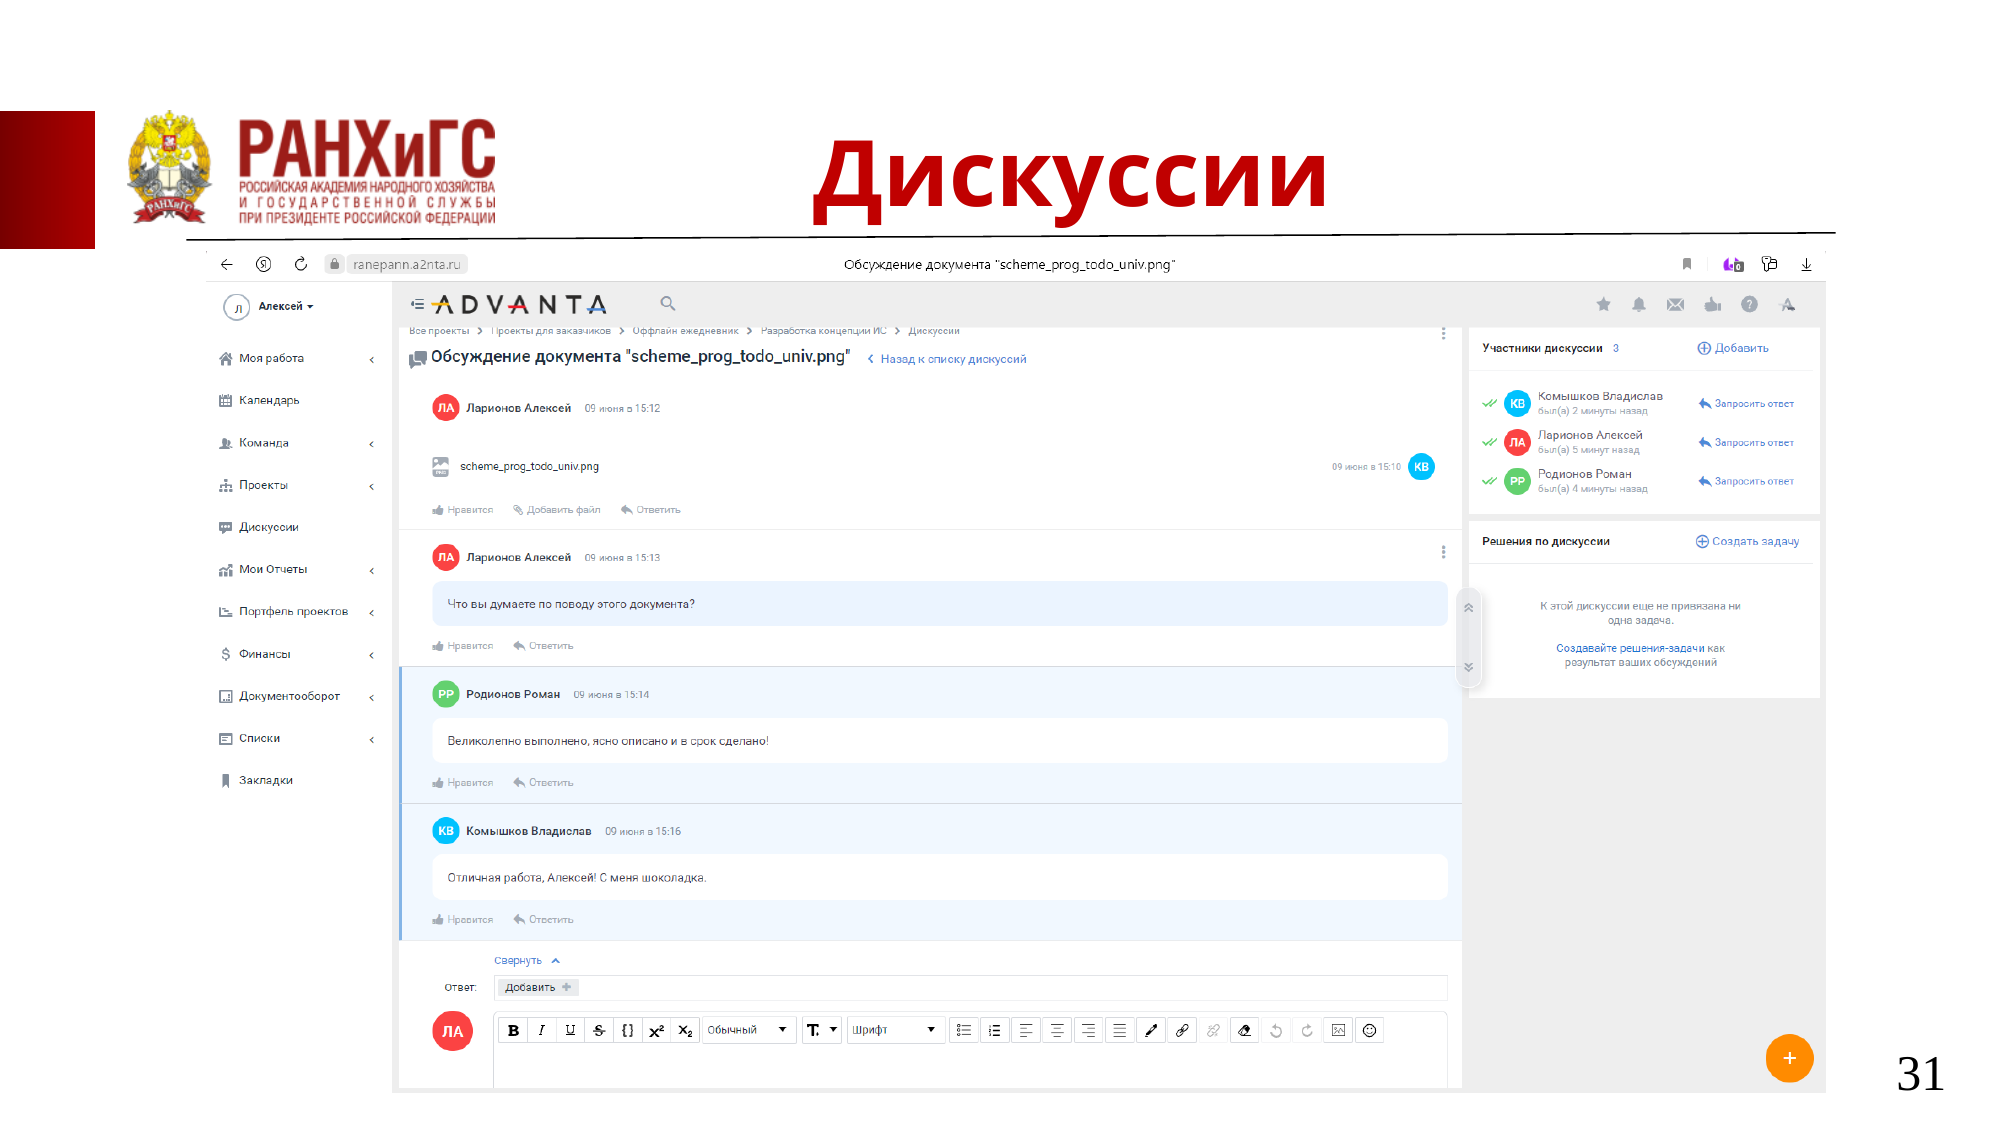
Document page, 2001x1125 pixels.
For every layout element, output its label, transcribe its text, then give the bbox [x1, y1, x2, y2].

text_box [186, 232, 1836, 241]
text_box 2 [1881, 1033, 1962, 1104]
picture [206, 251, 1827, 1093]
picture [127, 110, 495, 226]
title Дискуссии [512, 112, 1633, 227]
picture [0, 111, 96, 250]
